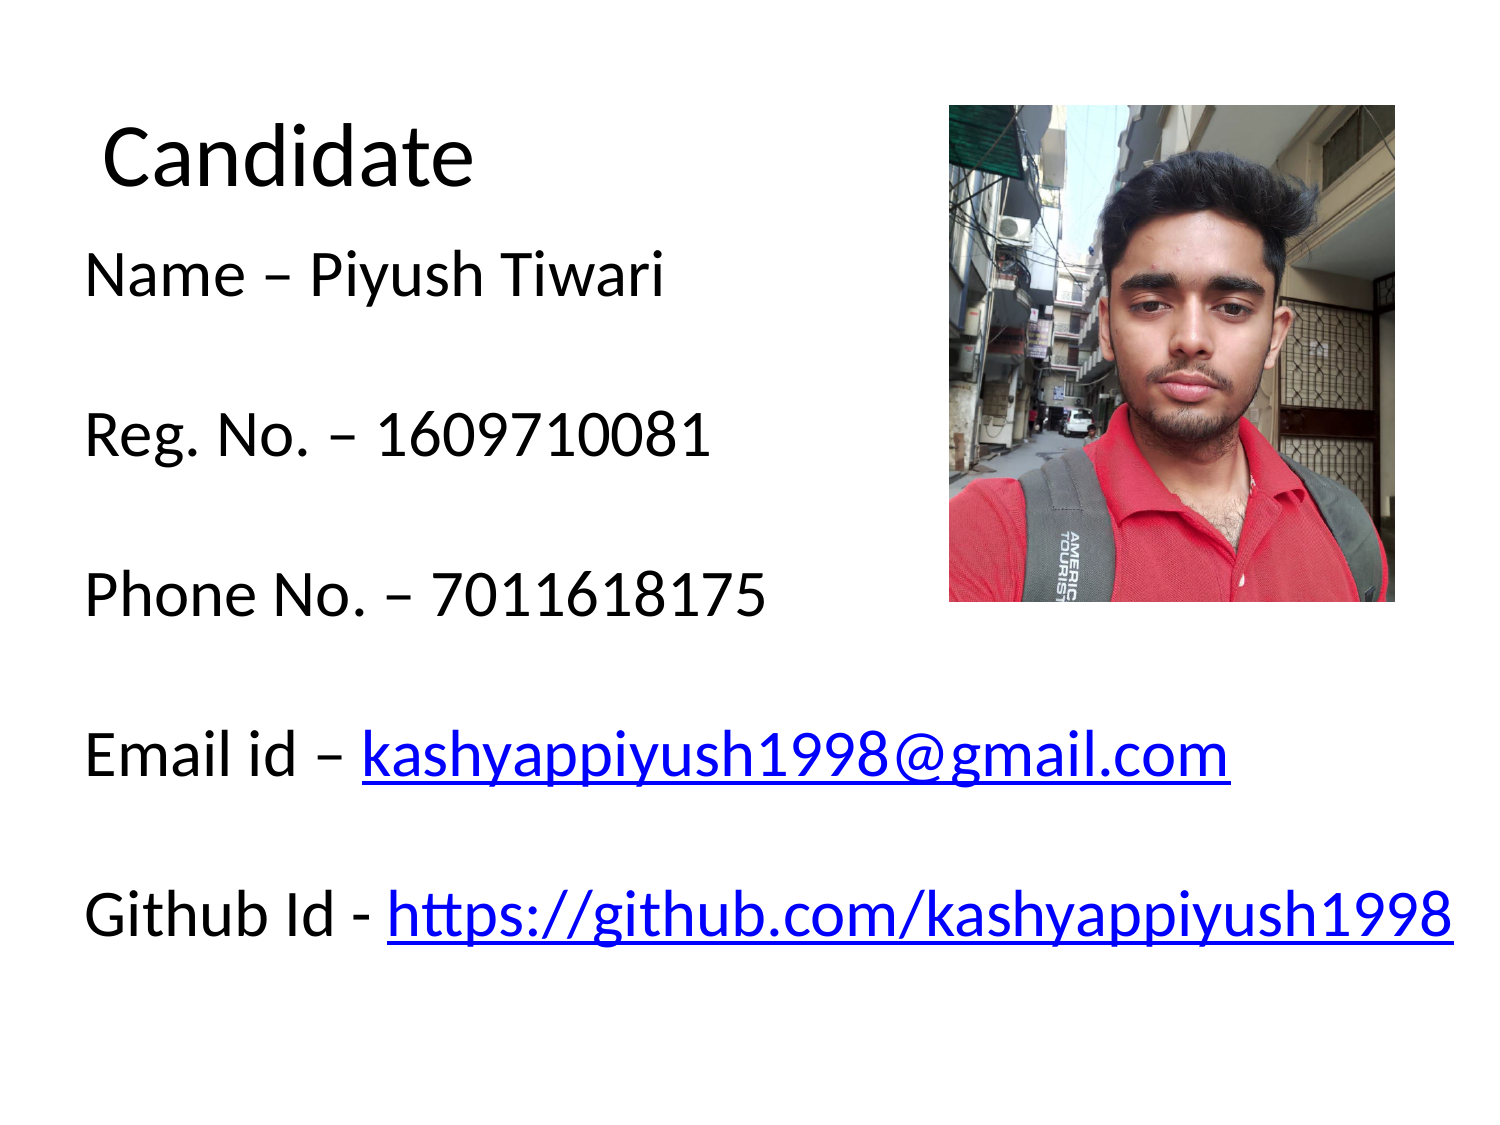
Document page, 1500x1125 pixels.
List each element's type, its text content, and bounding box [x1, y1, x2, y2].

text_box Name – Piyush Tiwari Reg. No. – 1609710081 Phone No. – 7011618175 Email id – kashyappiyush1998@gmail.com Github Id - https://github.com/kashyappiyush1998 [70, 222, 1500, 1037]
picture [948, 105, 1395, 602]
title Candidate [87, 87, 1363, 213]
